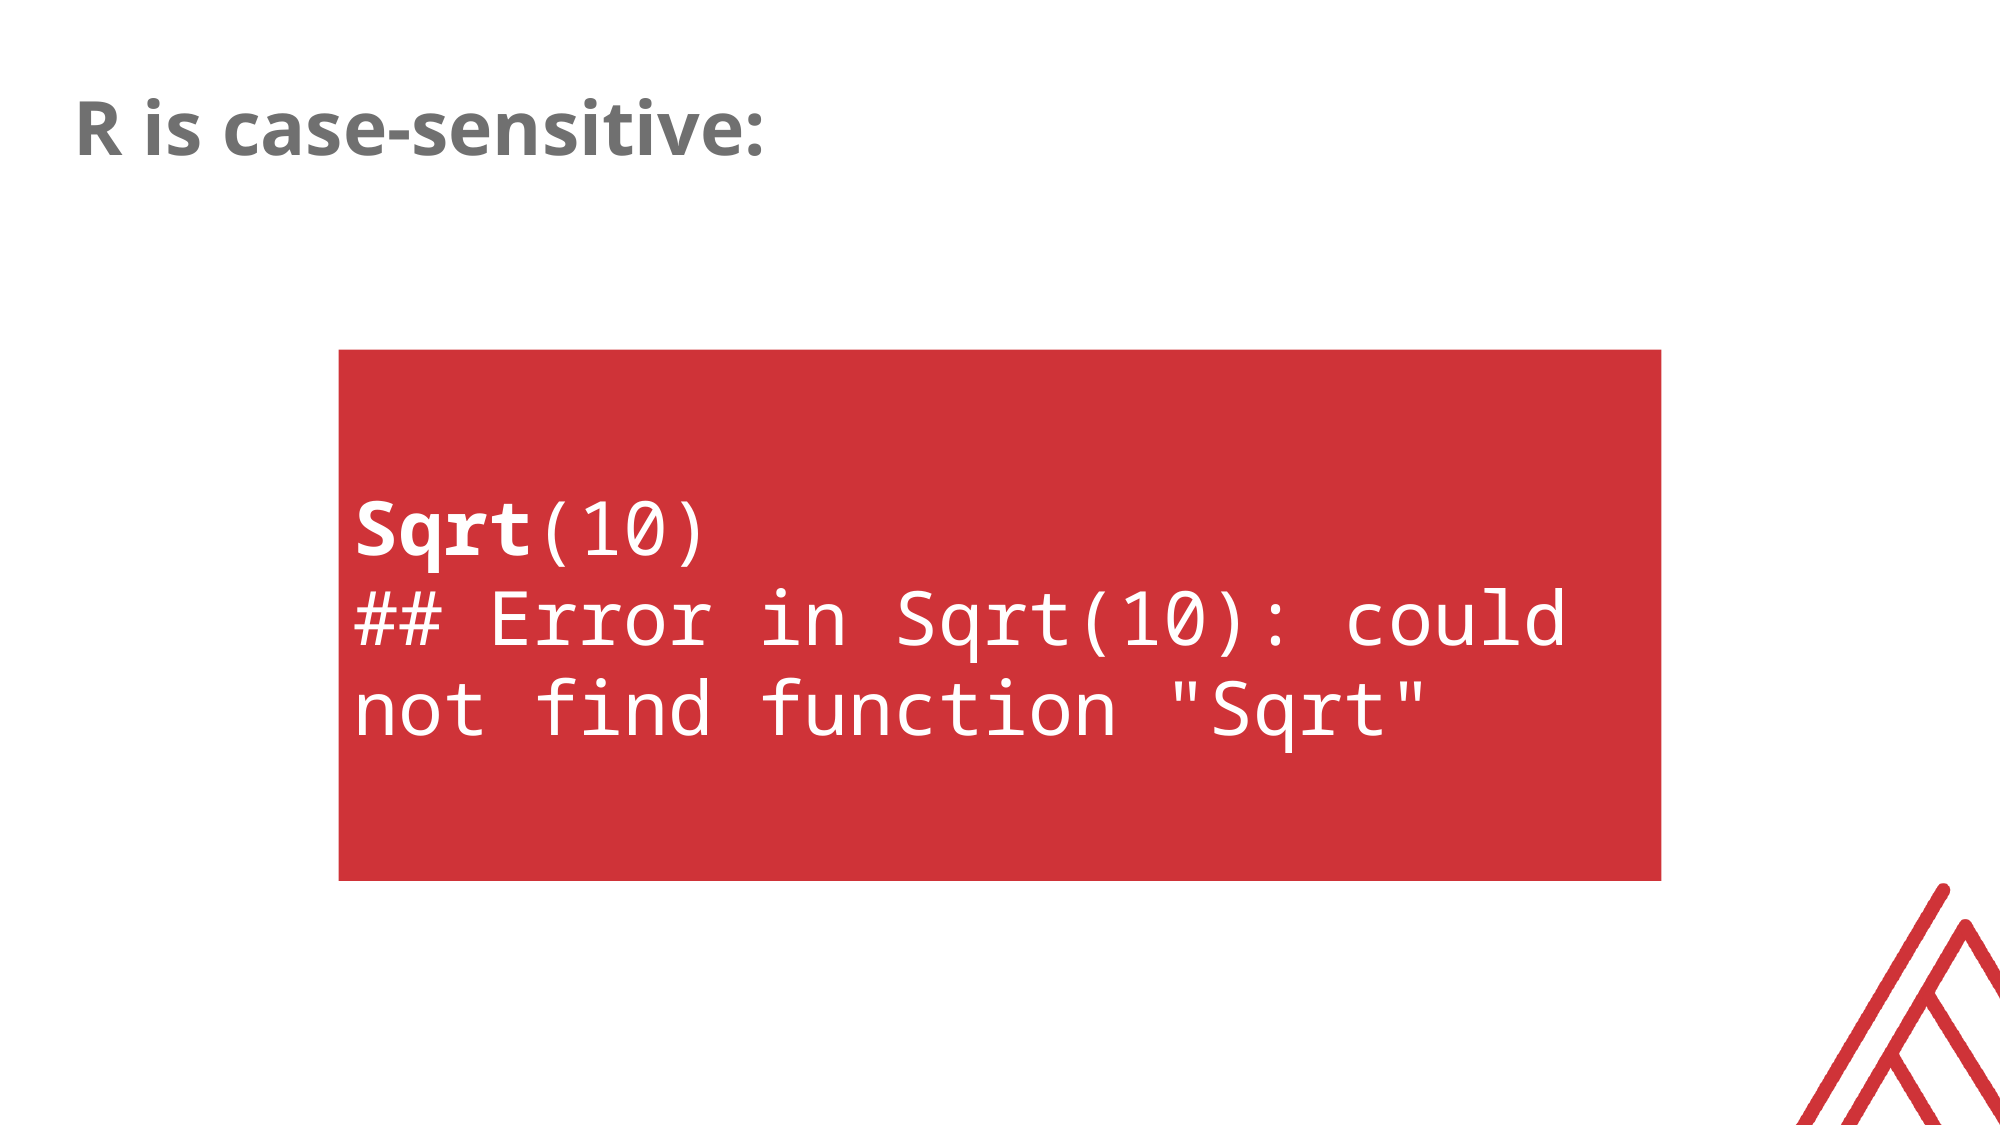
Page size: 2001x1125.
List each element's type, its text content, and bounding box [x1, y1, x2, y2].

text_box R is case-sensitive: [59, 73, 907, 178]
picture [1787, 880, 2000, 1125]
text_box Sqrt(10) ## Error in Sqrt(10): could not find function "Sqrt" [338, 349, 1662, 882]
